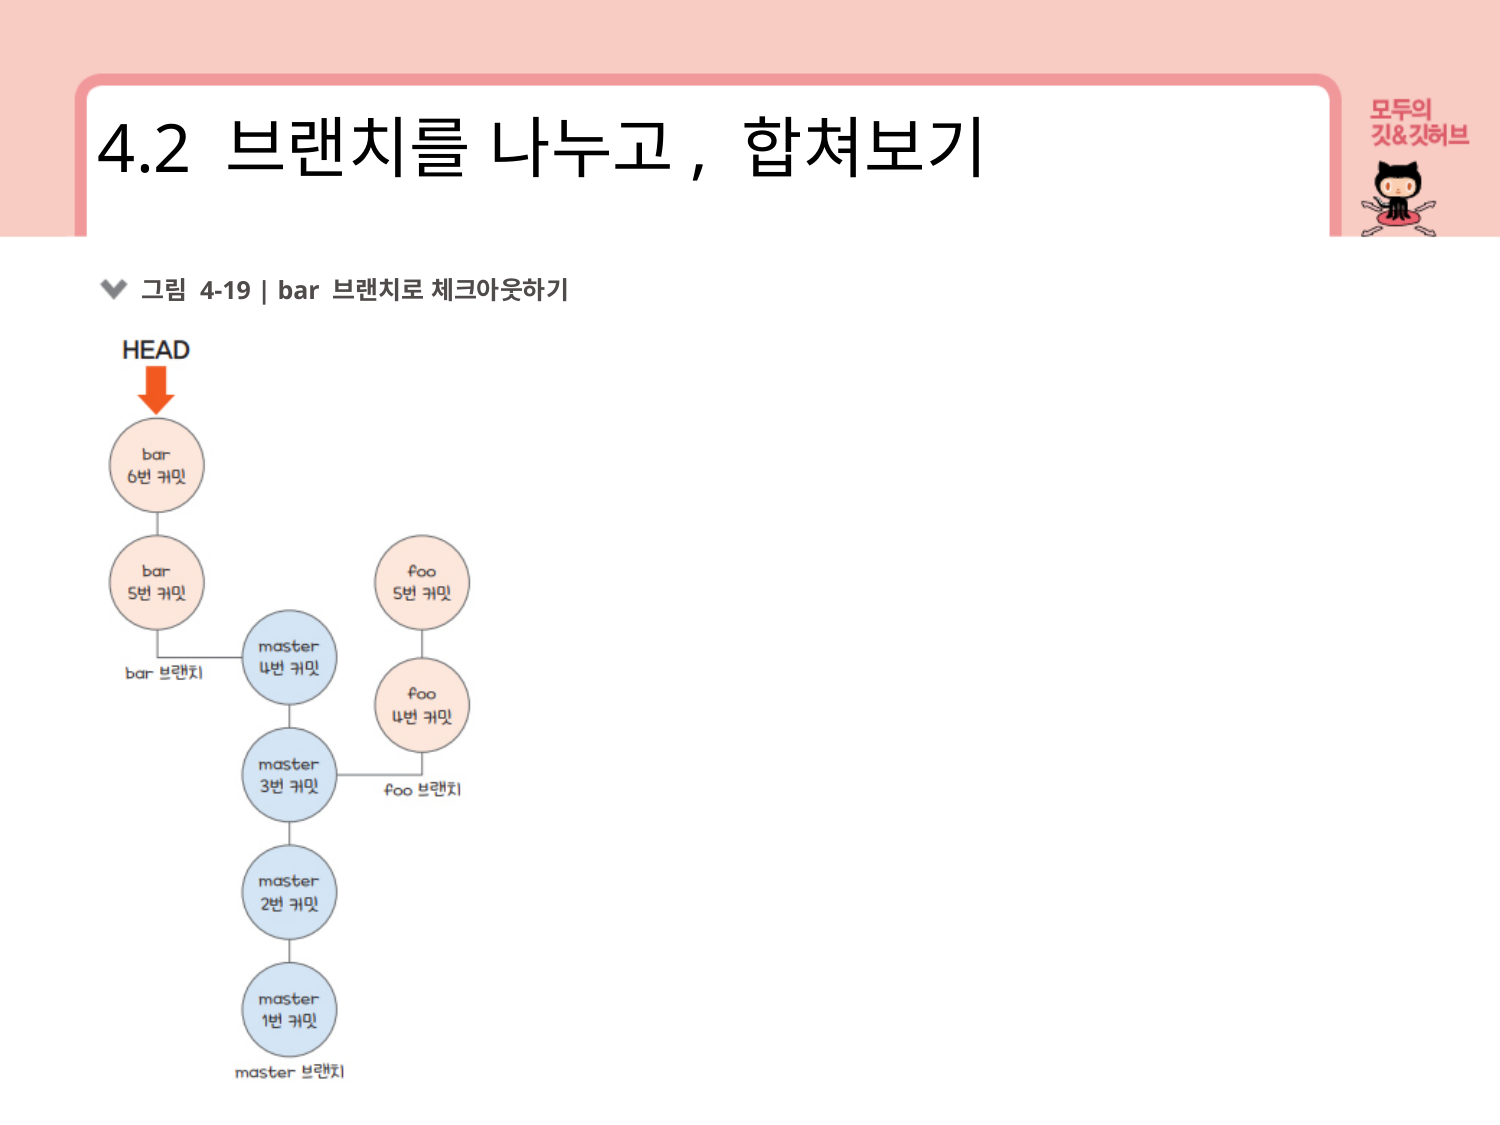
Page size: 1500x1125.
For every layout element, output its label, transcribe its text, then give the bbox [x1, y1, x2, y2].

text_box 4.2 브랜치를 나누고, 합쳐보기 [82, 61, 1413, 193]
picture [0, 0, 1500, 1125]
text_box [97, 264, 1374, 311]
